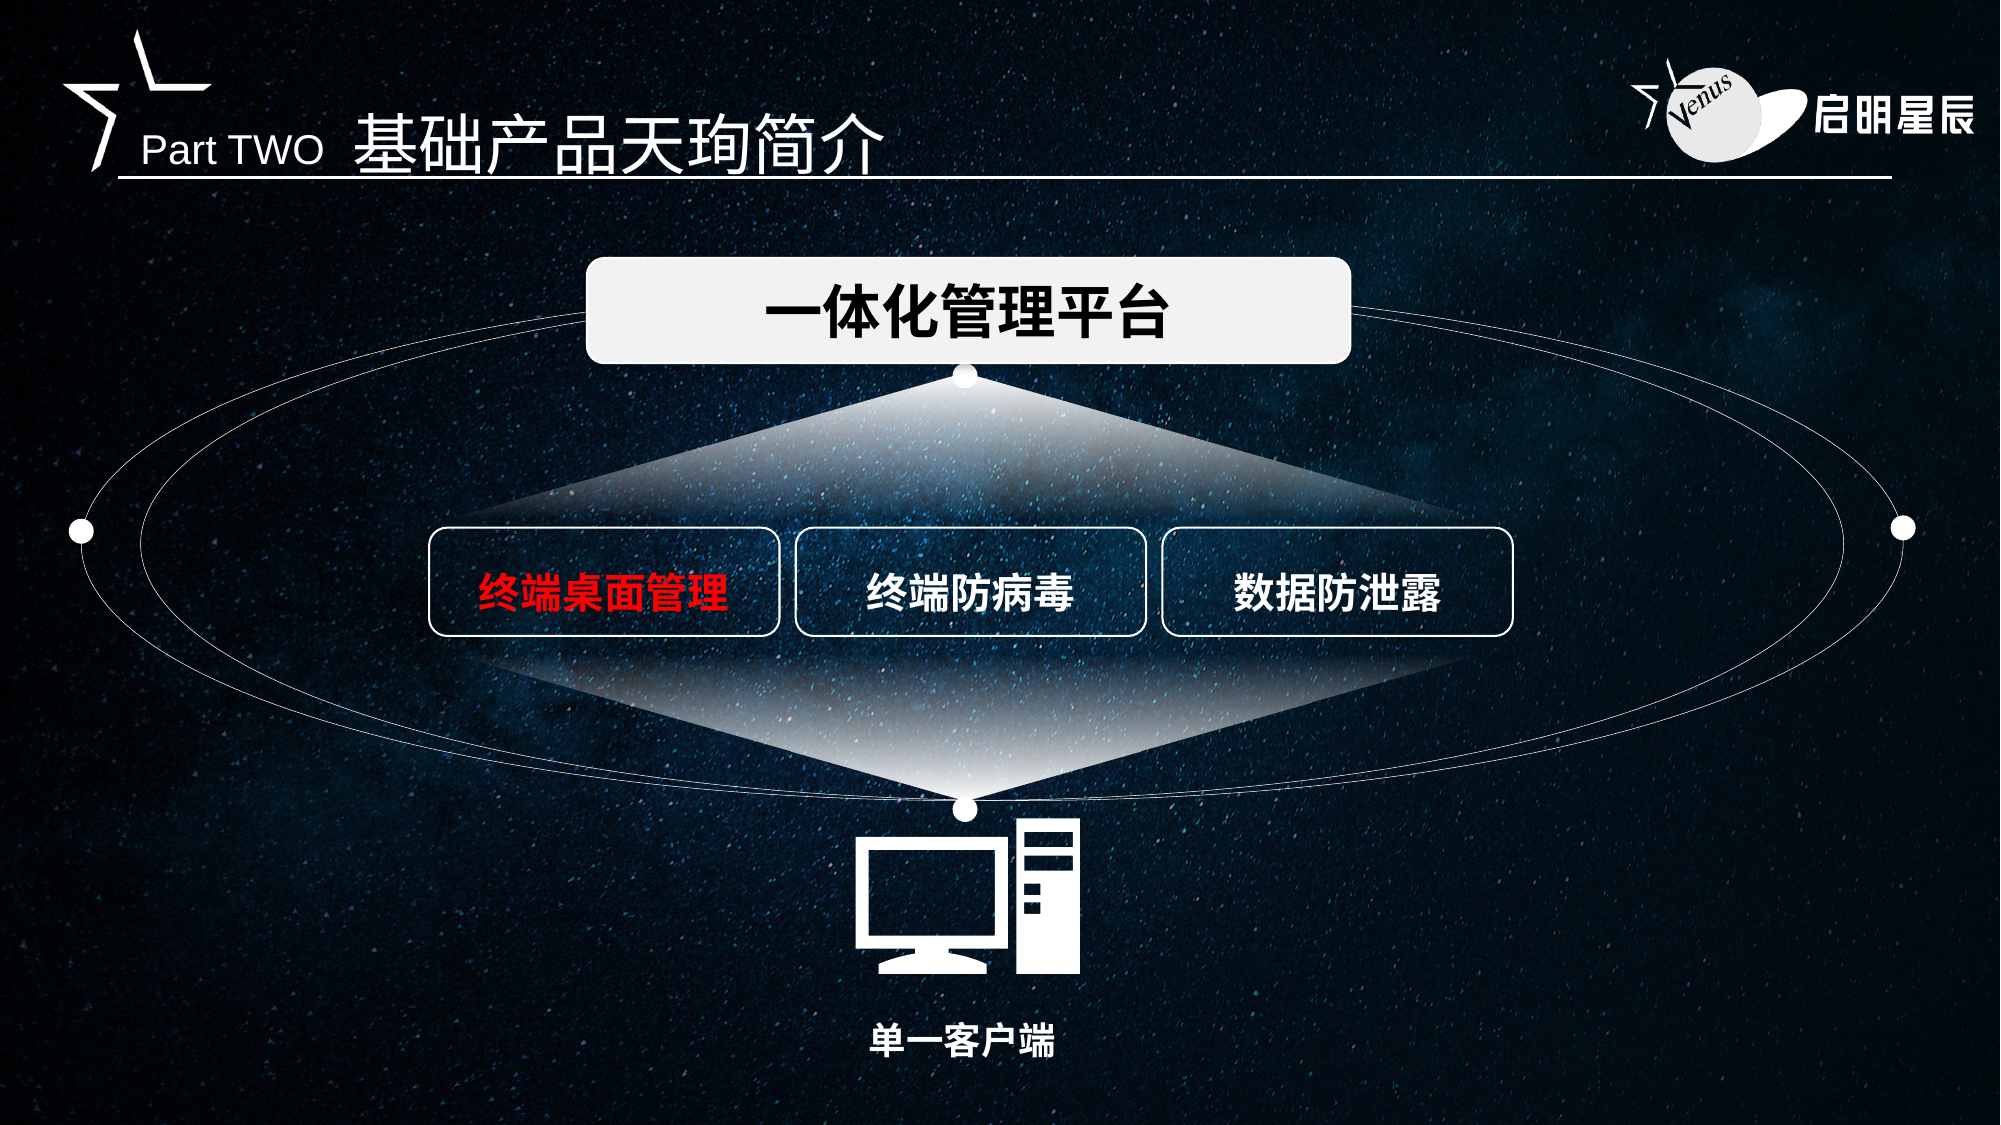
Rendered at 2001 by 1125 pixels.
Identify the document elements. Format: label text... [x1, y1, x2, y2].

text_box [1351, 304, 1905, 764]
text_box [855, 836, 1008, 974]
text_box [80, 311, 1845, 754]
text_box 一体化管理平台 [586, 257, 1351, 363]
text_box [448, 363, 1482, 519]
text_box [448, 653, 1482, 822]
text_box [1889, 514, 1917, 542]
text_box 基础产品天珣简介 [337, 63, 1176, 191]
text_box 单一客户端 [779, 991, 1146, 1070]
text_box [67, 517, 95, 545]
picture [0, 0, 2000, 1125]
text_box [1016, 822, 1080, 974]
